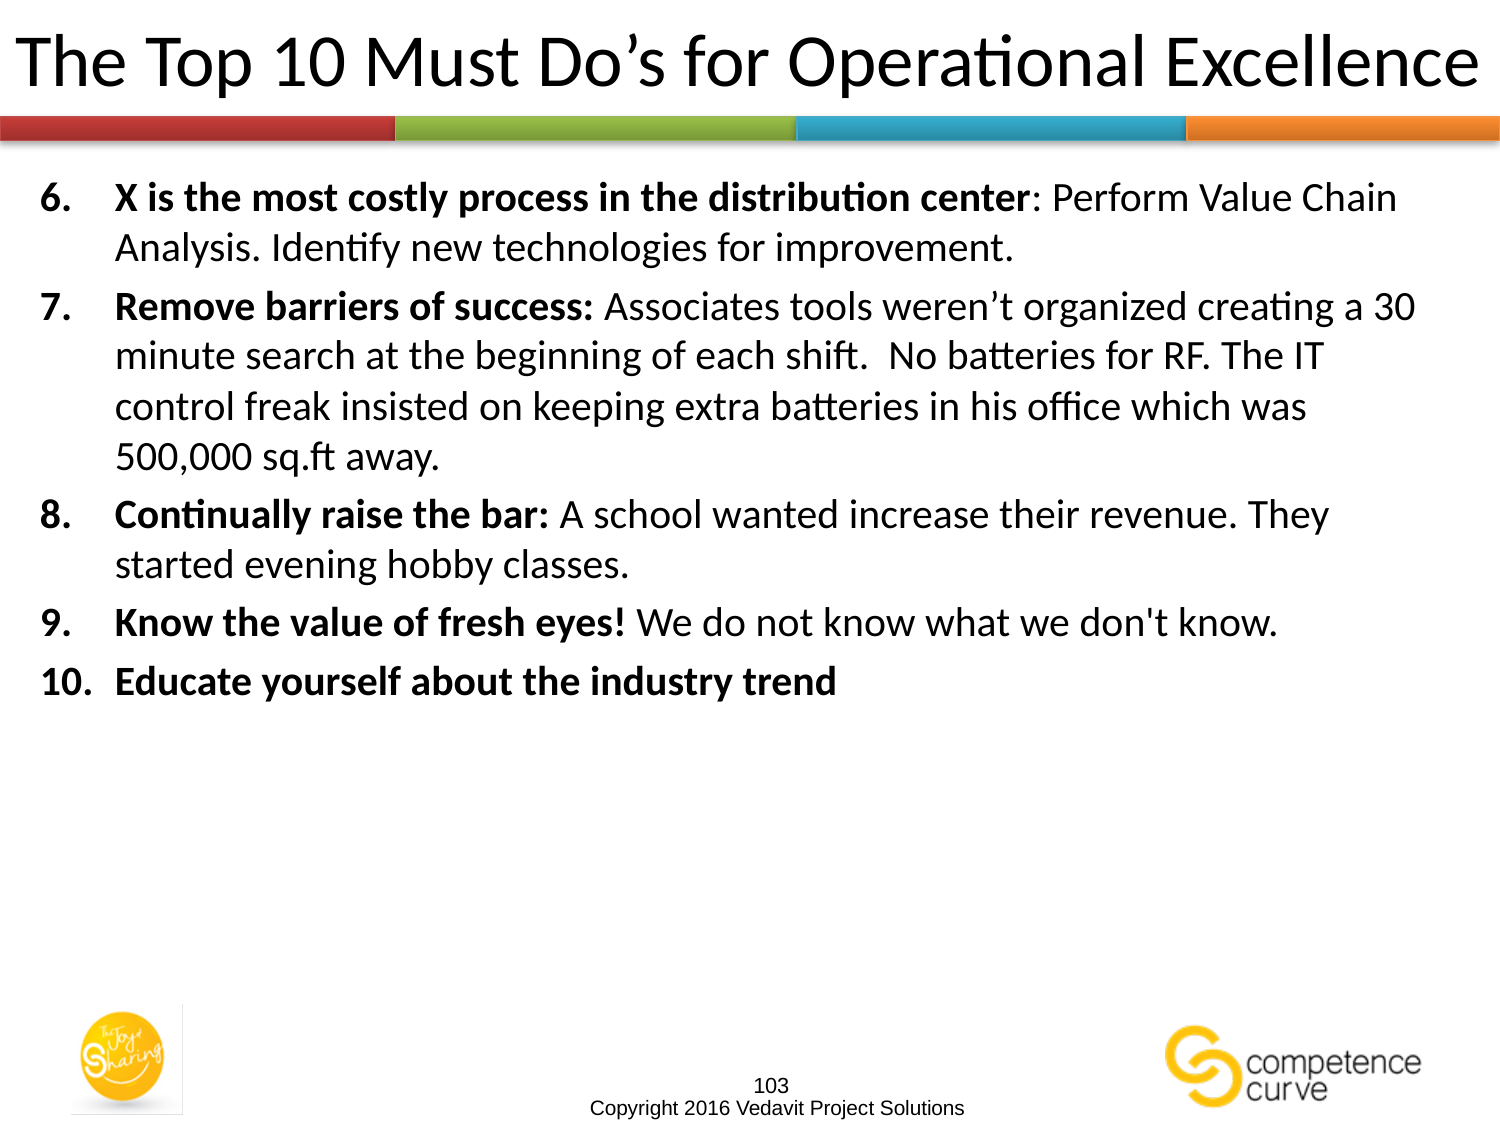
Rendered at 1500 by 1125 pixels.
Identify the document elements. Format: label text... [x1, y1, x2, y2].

title The Top 10 Must Do’s for Operational Excellence [0, 0, 1500, 151]
picture [71, 1004, 184, 1116]
list X is the most costly process in the distribution center: Perform Value Chain Analysis. Identify new technologies for improvement. Remove barriers of success: Associates tools weren’t organized creating a 30 minute search at the beginning of each shift. No batteries for RF. The IT control freak insisted on keeping extra batteries in his office which was 500,000 sq.ft away. Continually raise the bar: A school wanted increase their revenue. They started evening hobby classes. Know the value of fresh eyes! We do not know what we don't know. Educate yourself about the industry trend [24, 162, 1451, 1001]
footer Copyright 2016 Vedavit Project Solutions [575, 1087, 1050, 1125]
picture [1164, 1023, 1425, 1112]
slide_number 103 [596, 1063, 947, 1087]
